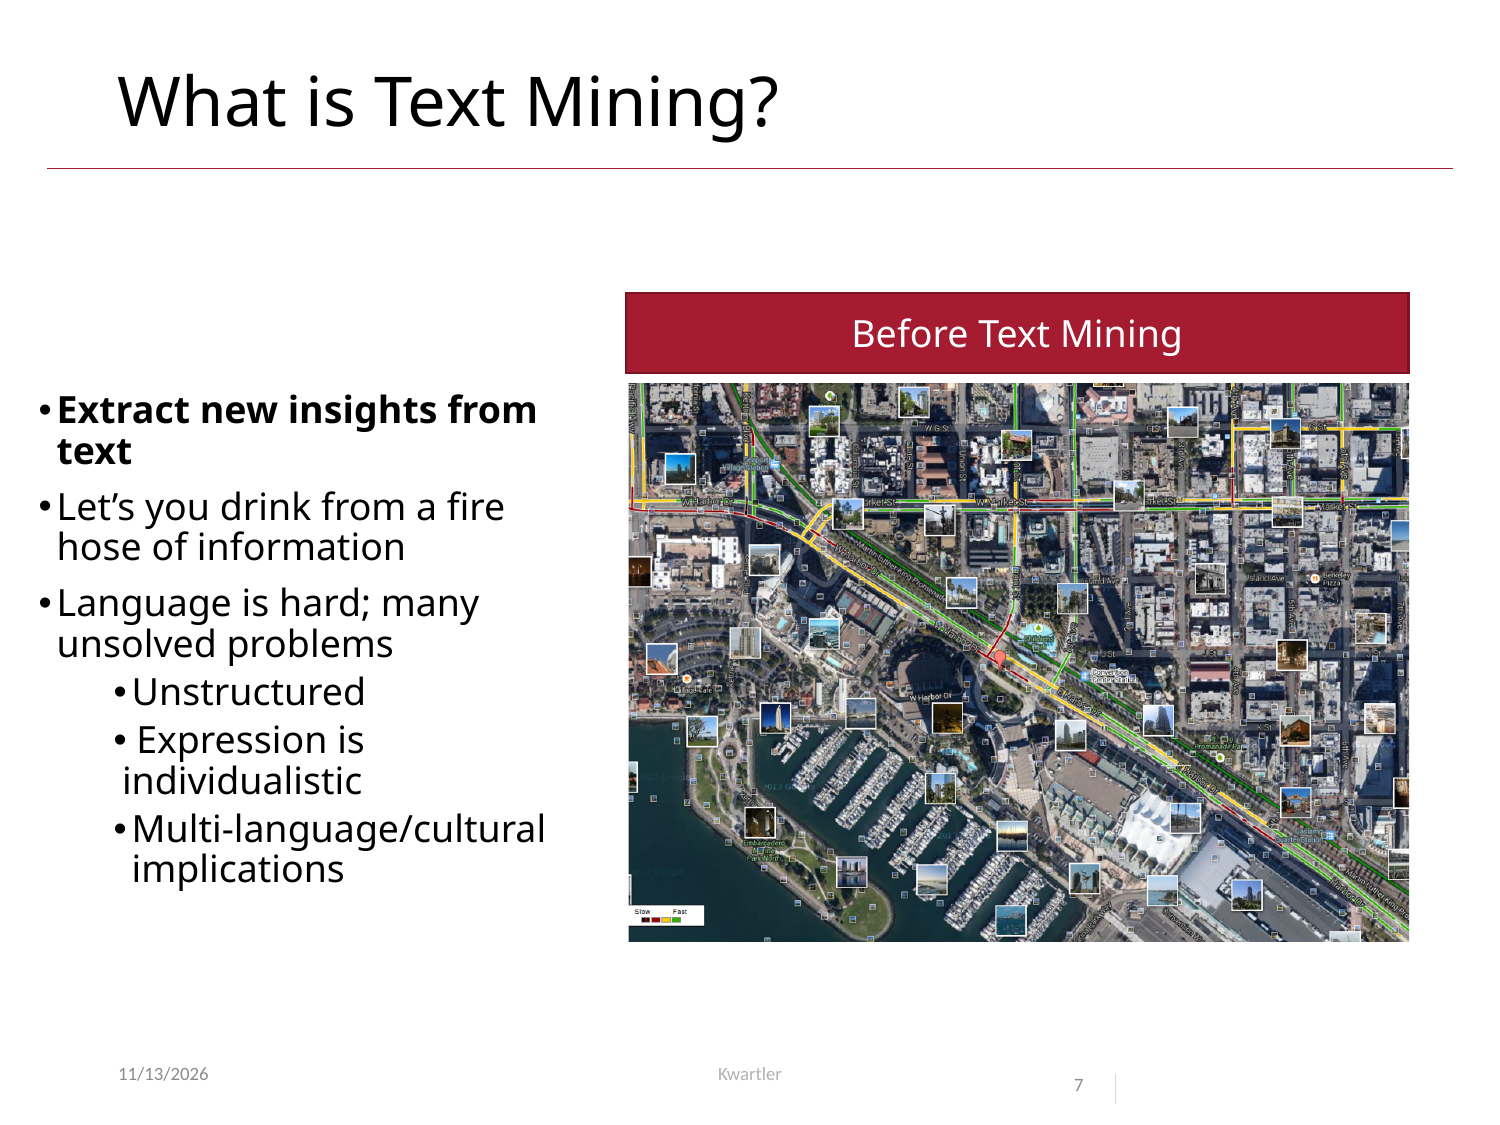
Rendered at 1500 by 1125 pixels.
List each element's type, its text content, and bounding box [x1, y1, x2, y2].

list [628, 383, 1410, 942]
list Extract new insights from text Let’s you drink from a fire hose of information Language is hard; many unsolved problems Unstructured Expression is individualistic Multi-language/cultural implications [23, 383, 588, 889]
footer Kwartler [496, 1042, 1004, 1103]
text_box Before Text Mining [625, 292, 1410, 374]
title What is Text Mining? [103, 59, 1397, 157]
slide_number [103, 1042, 441, 1103]
slide_number 7 [1059, 1042, 1200, 1103]
